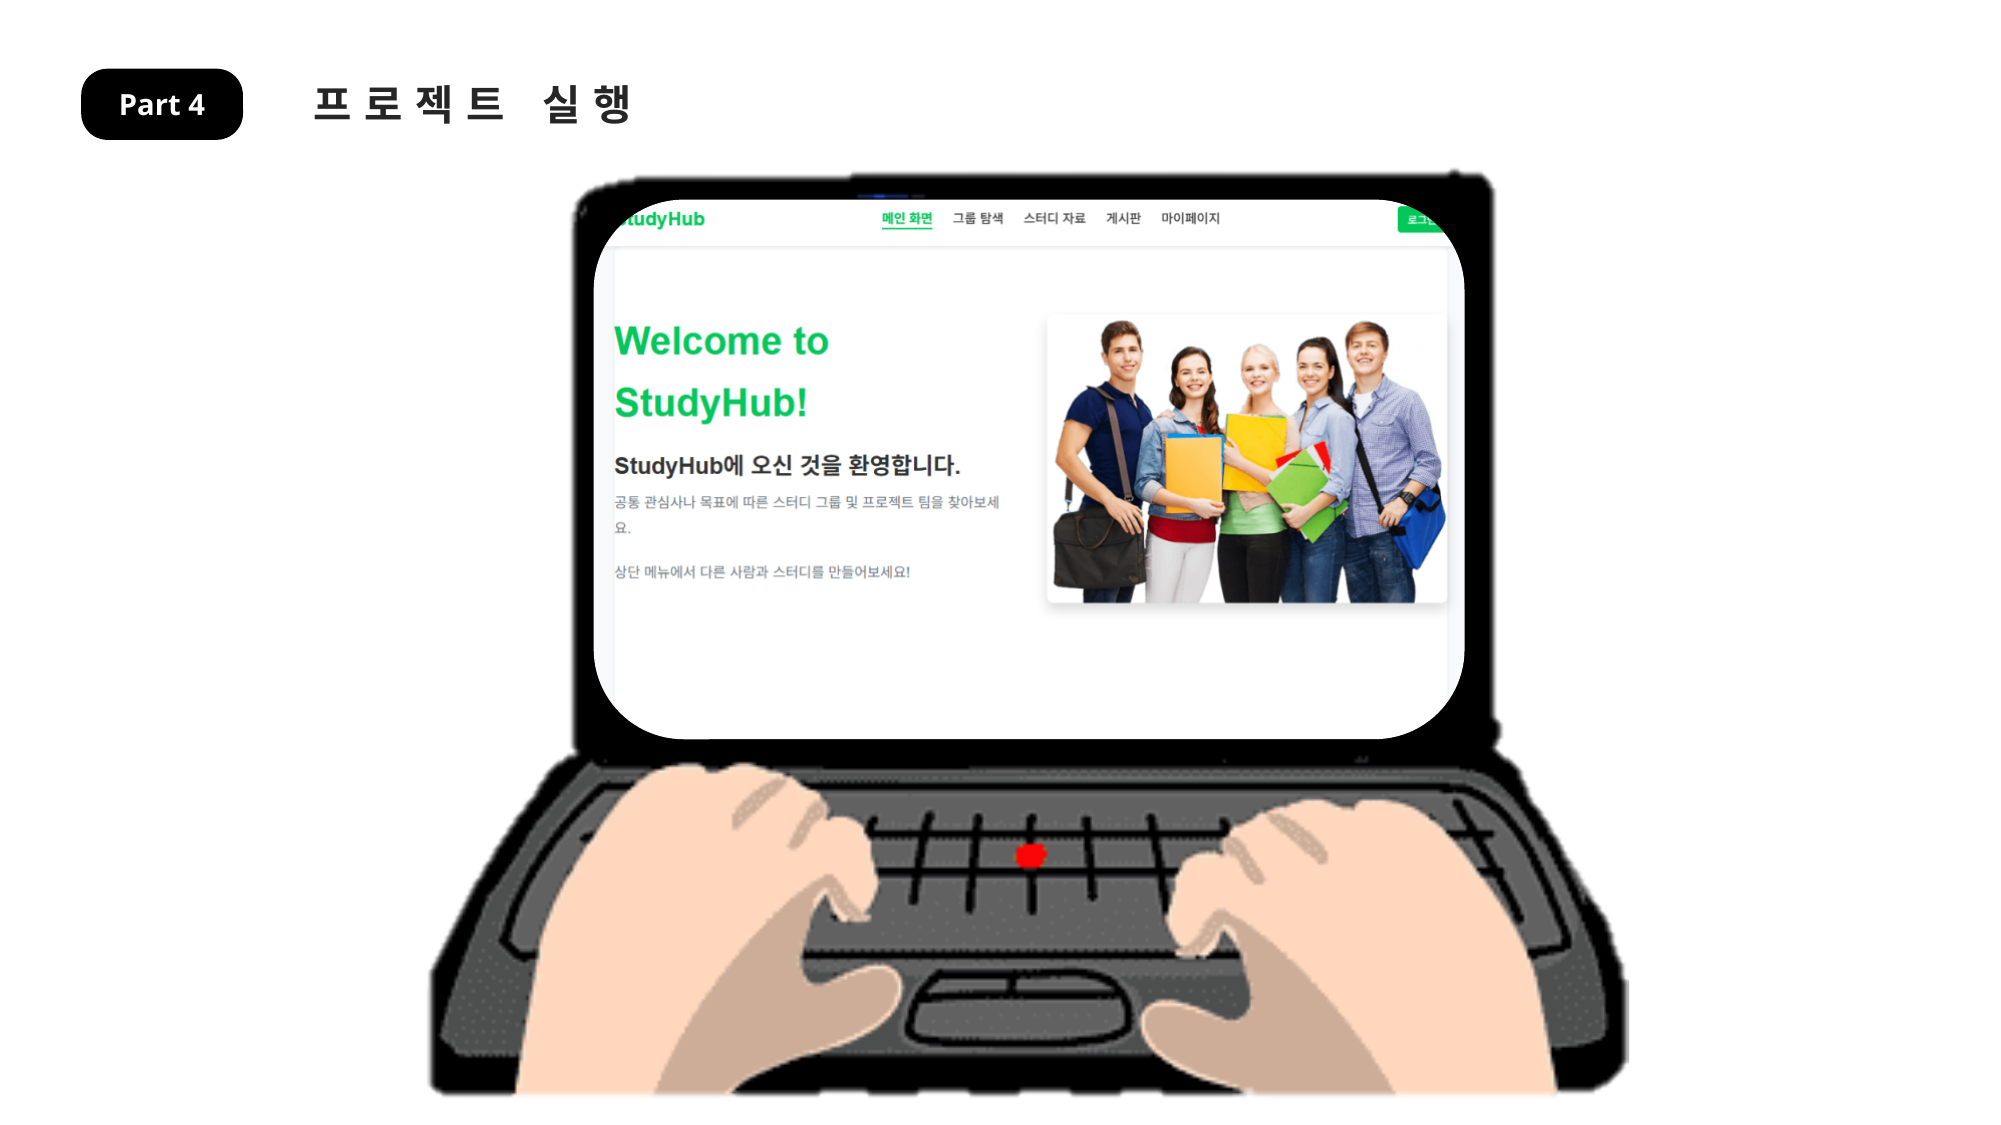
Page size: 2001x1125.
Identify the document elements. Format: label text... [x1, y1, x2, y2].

text_box [80, 67, 245, 141]
picture [412, 156, 1630, 1109]
text_box 프로젝트 실행 [299, 71, 647, 137]
text_box Part 4 [104, 79, 221, 129]
